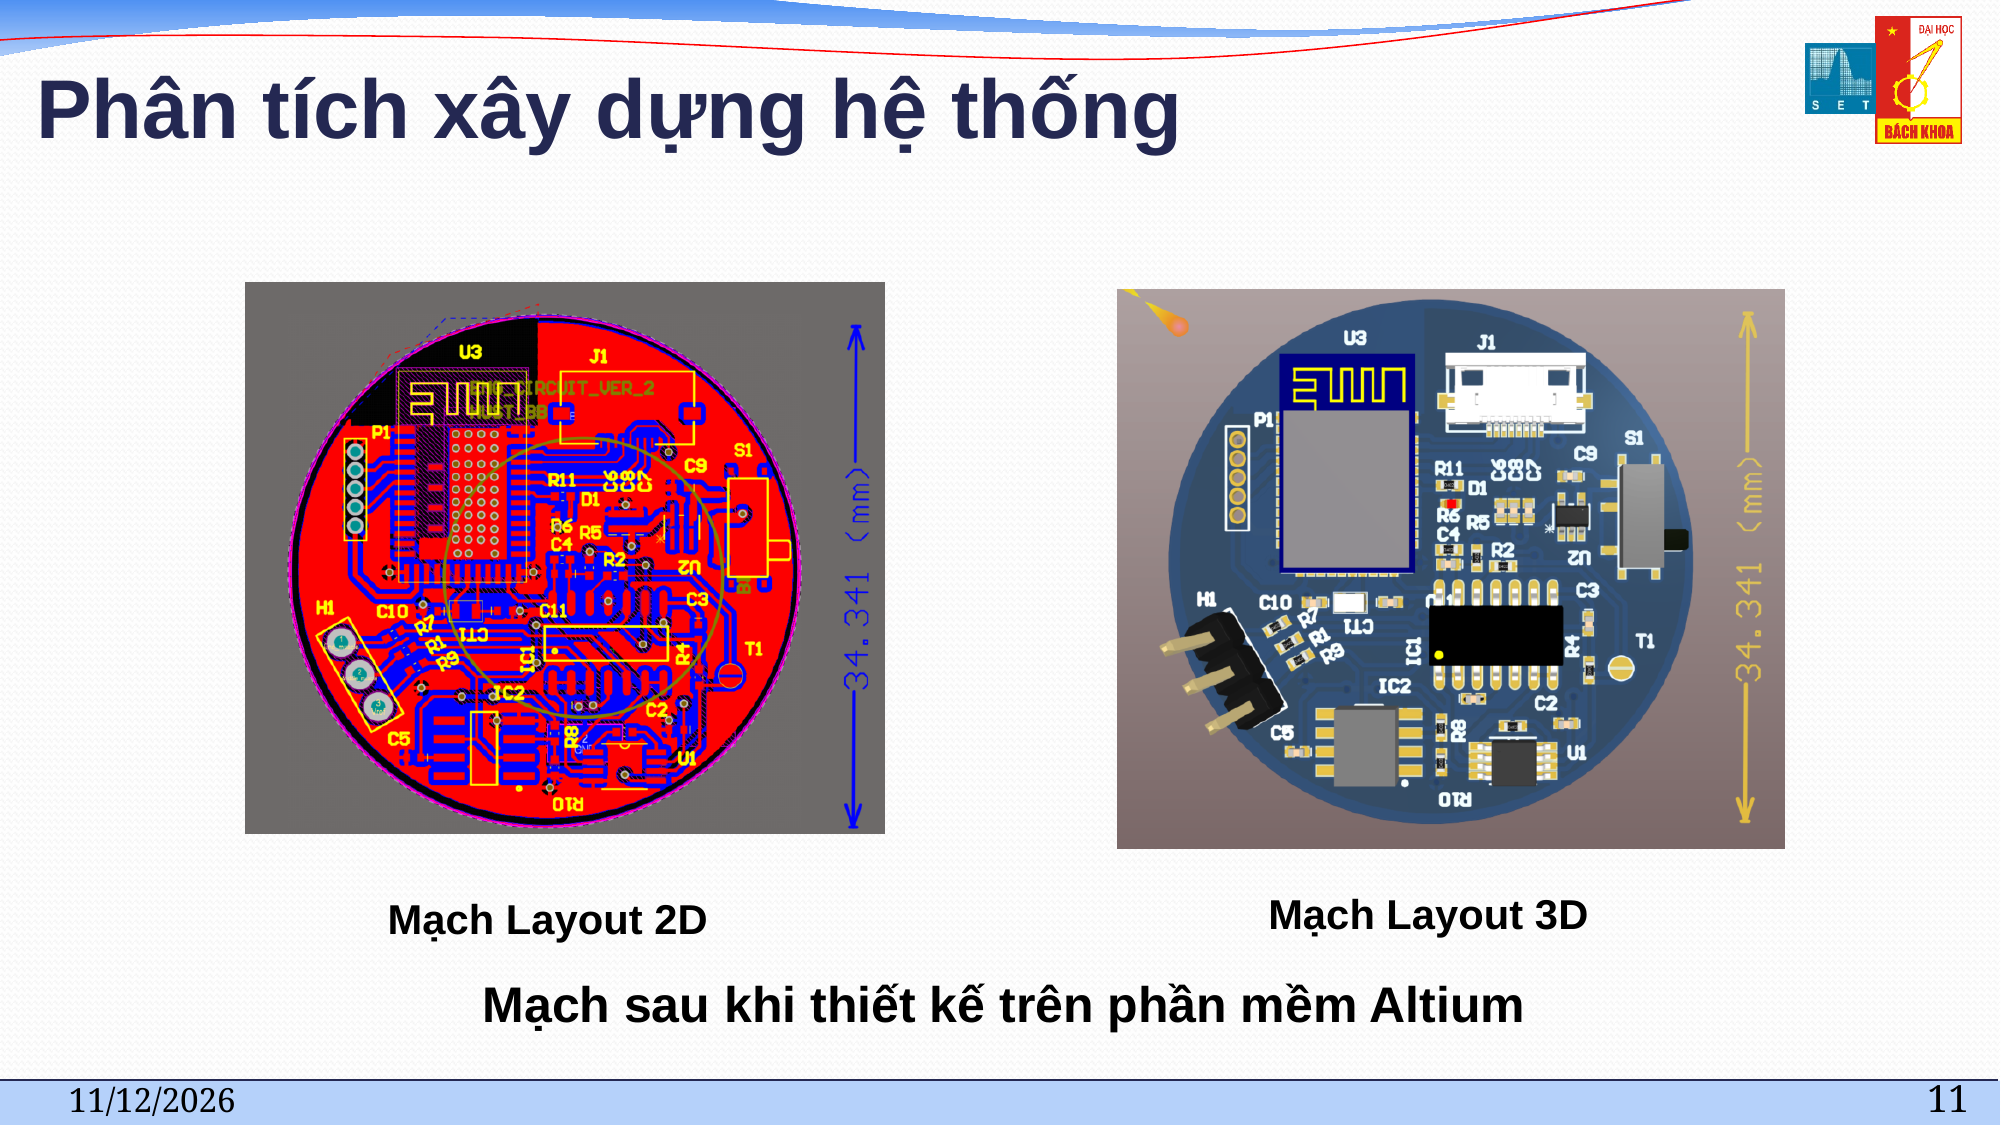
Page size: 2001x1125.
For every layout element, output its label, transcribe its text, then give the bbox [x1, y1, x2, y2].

picture [1838, 101, 1843, 110]
picture [1117, 289, 1785, 849]
text_box Mạch Layout 2D [372, 885, 768, 950]
text_box 7/9/2021 [68, 1065, 407, 1125]
title Phân tích xây dựng hệ thống [35, 31, 1791, 156]
picture [1863, 101, 1868, 109]
text_box Mạch Layout 3D [1253, 880, 1648, 946]
picture [1875, 16, 1962, 144]
picture [1810, 48, 1871, 95]
picture [1813, 101, 1818, 109]
text_box Mạch sau khi thiết kế trên phần mềm Altium [467, 965, 1554, 1041]
picture [245, 282, 885, 834]
slide_number 11 [1800, 1096, 1969, 1125]
